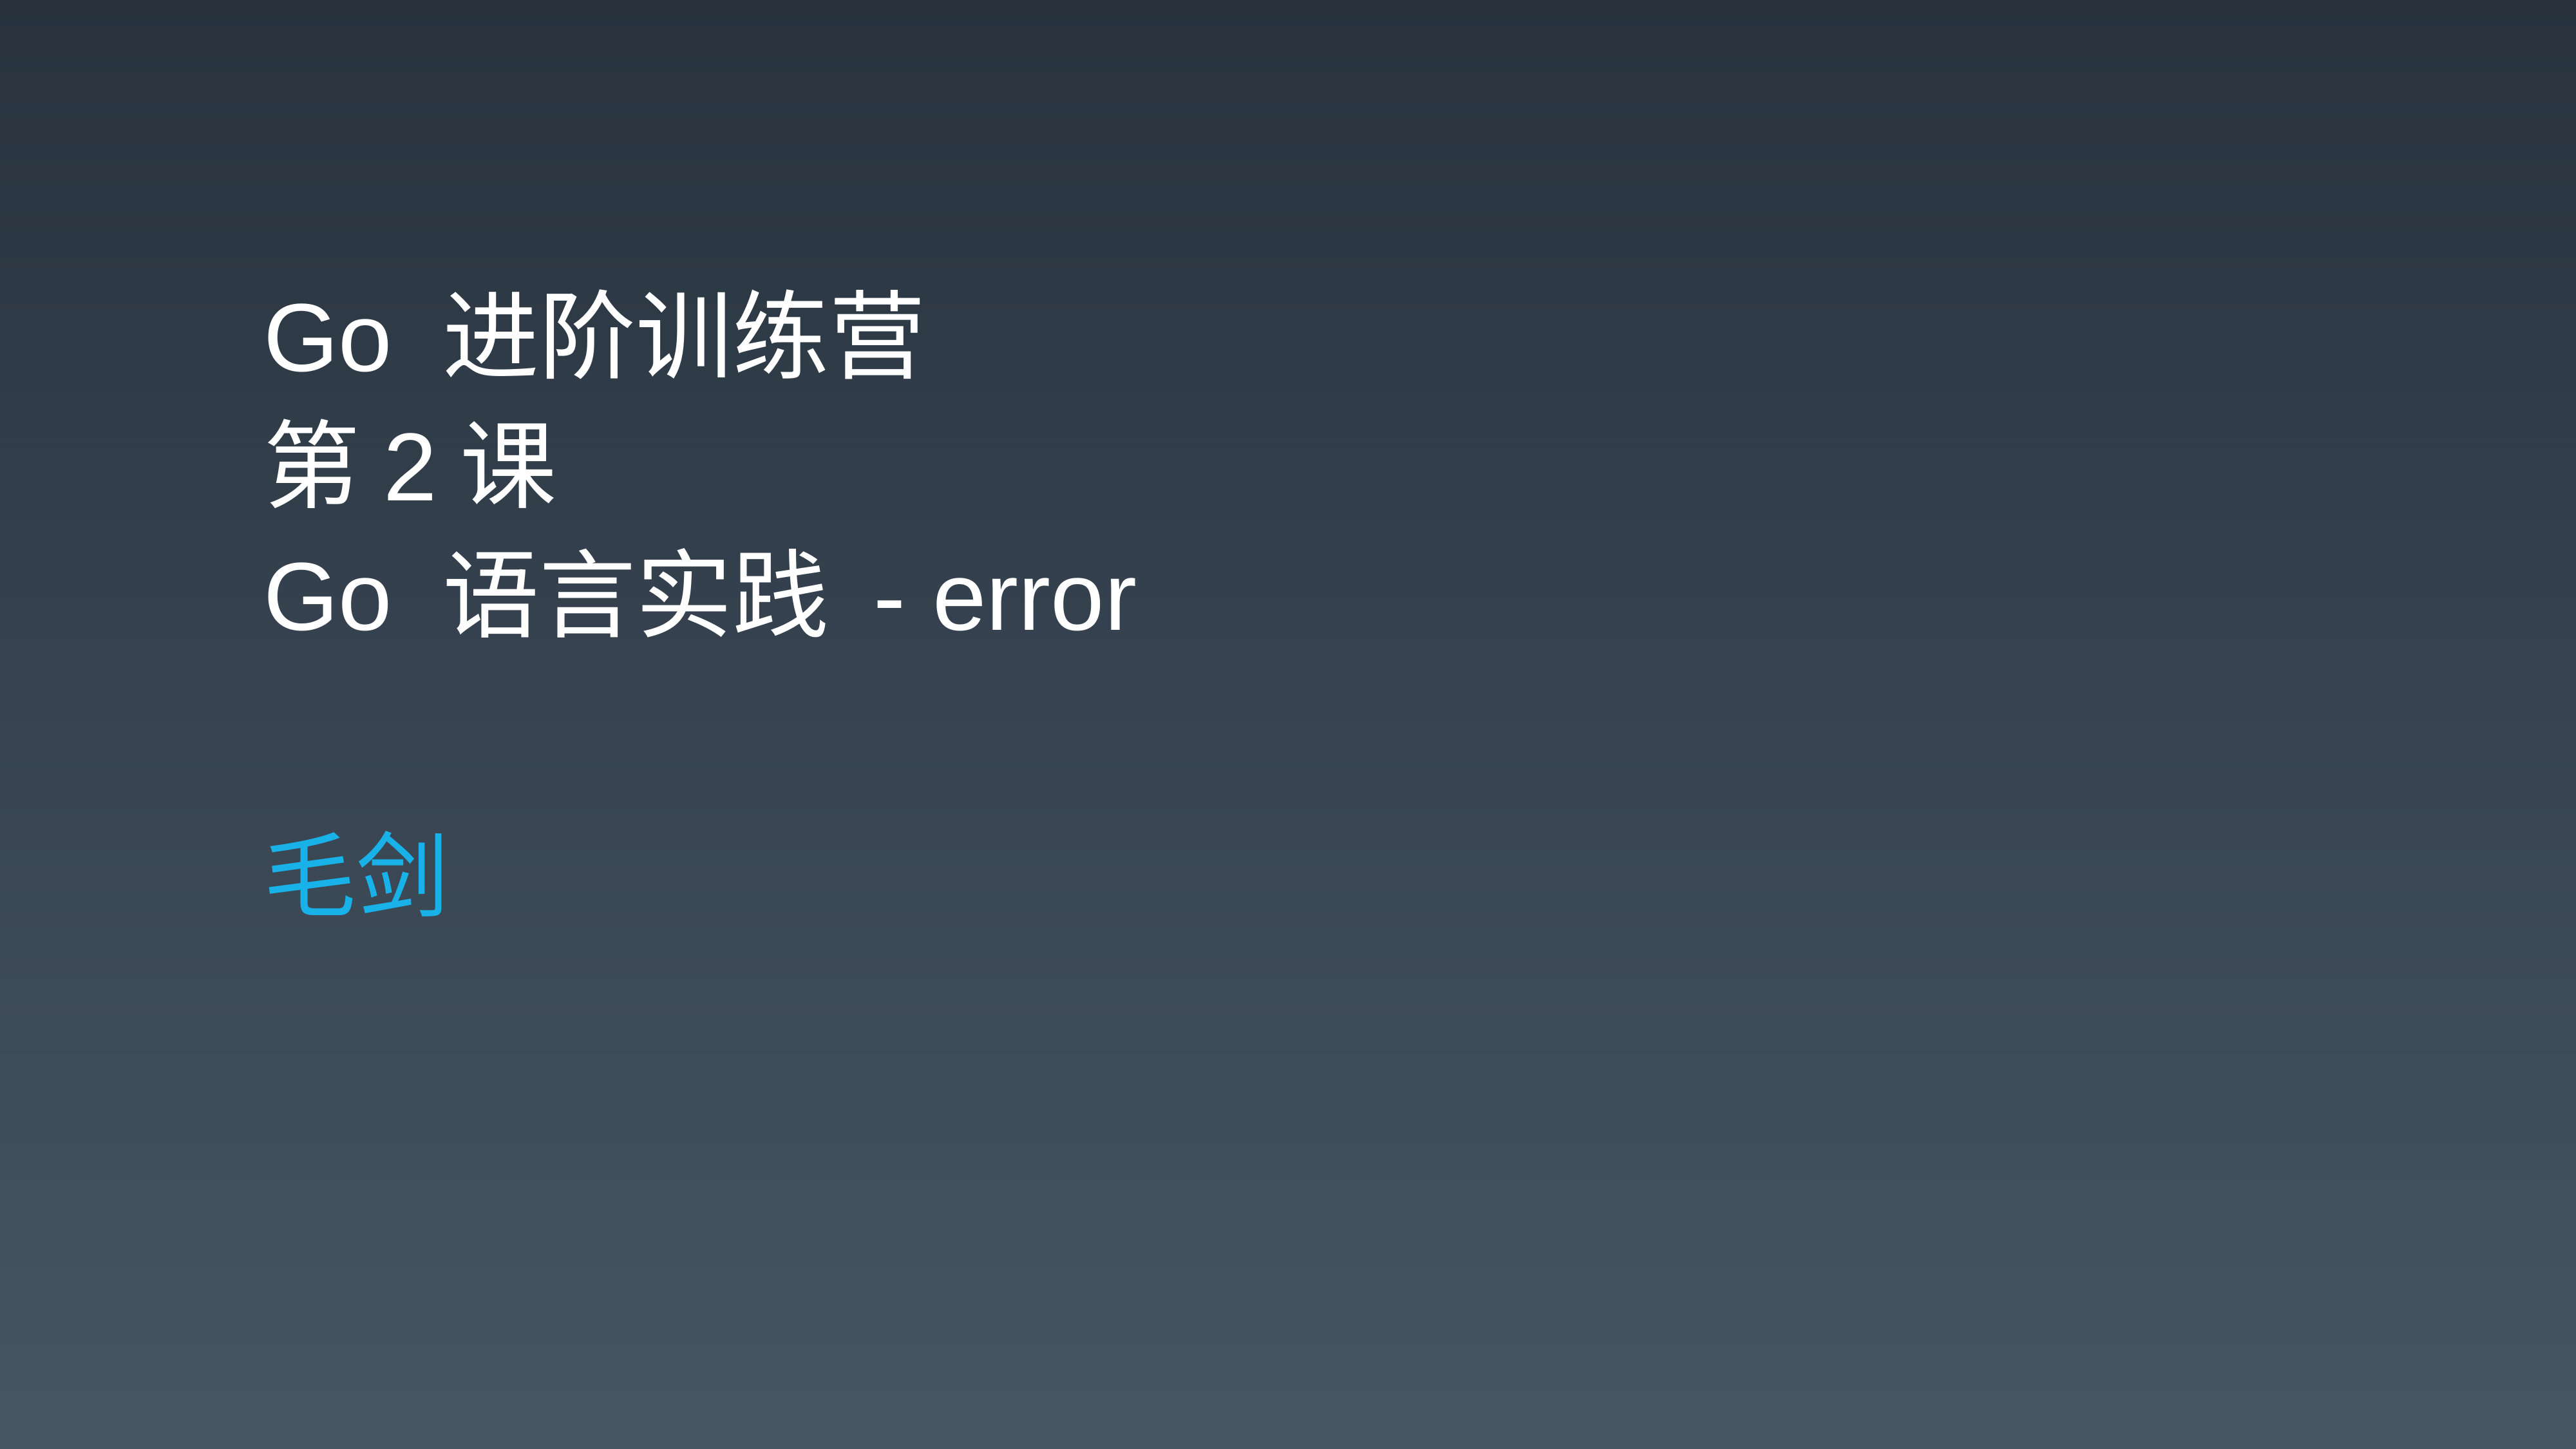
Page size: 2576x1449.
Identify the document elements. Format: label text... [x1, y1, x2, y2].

picture [0, 0, 2576, 1449]
list 毛剑 [258, 810, 886, 934]
list Go 进阶训练营 第2课 Go 语言实践 - error [258, 265, 2281, 656]
